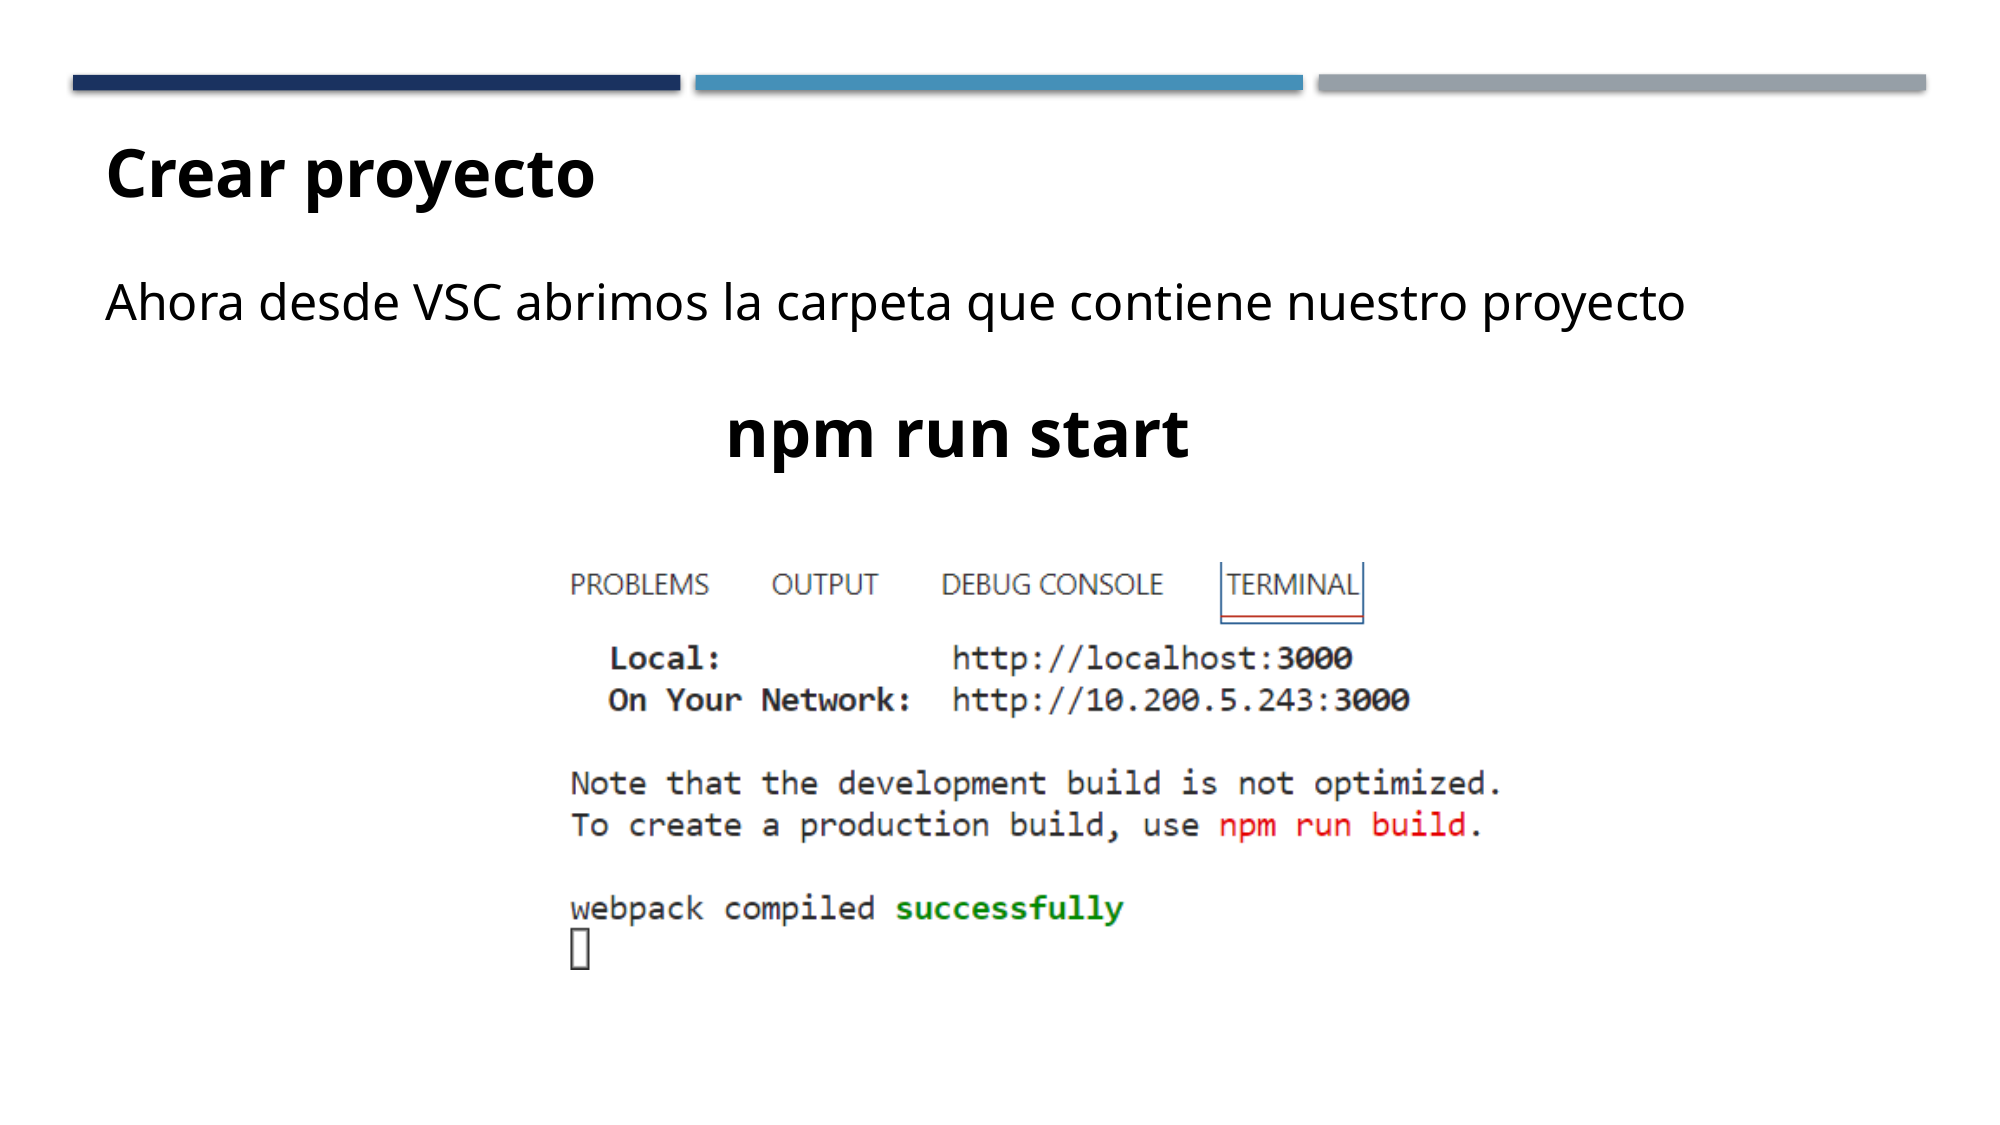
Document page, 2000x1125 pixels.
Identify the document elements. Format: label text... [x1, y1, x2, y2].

picture [550, 561, 1556, 970]
text_box Crear proyecto Ahora desde VSC abrimos la carpeta que contiene nuestro proyecto npm run start [90, 123, 1827, 479]
